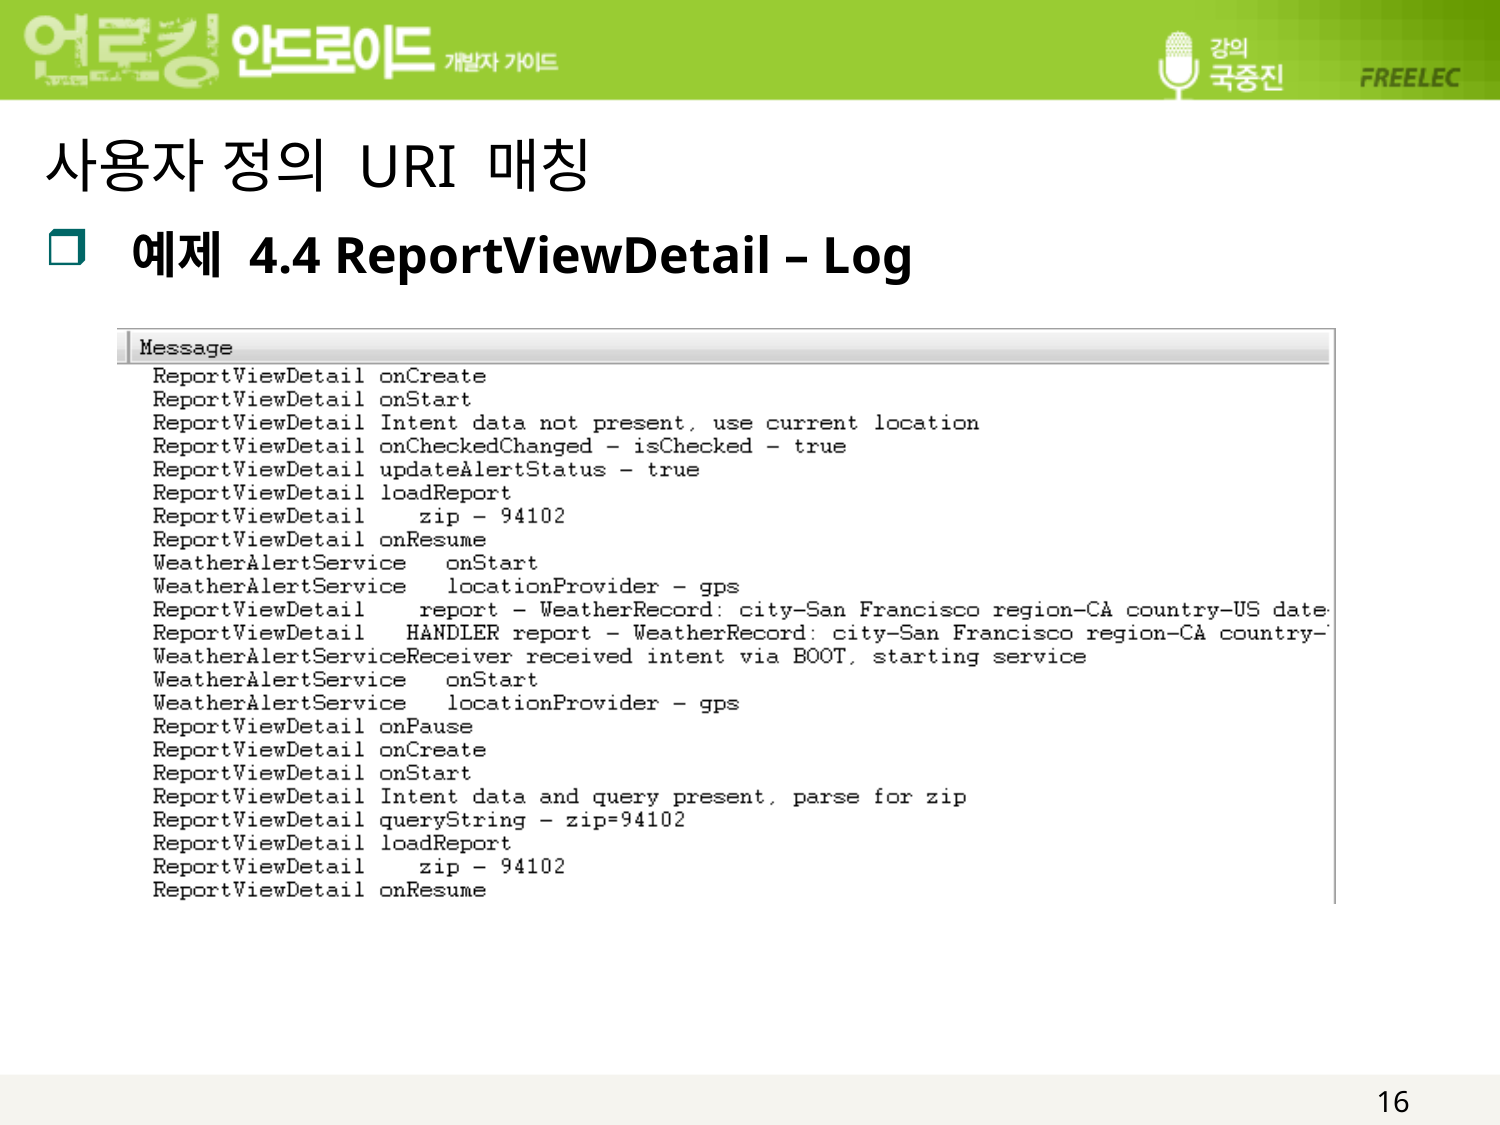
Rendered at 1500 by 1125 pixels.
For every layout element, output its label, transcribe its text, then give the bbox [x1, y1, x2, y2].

title 사용자 정의 URI 매칭 [29, 128, 1460, 200]
picture [0, 0, 1500, 1074]
slide_number 16 [1074, 1075, 1426, 1121]
list 예제 4.4 ReportViewDetail – Log [29, 215, 1448, 1067]
